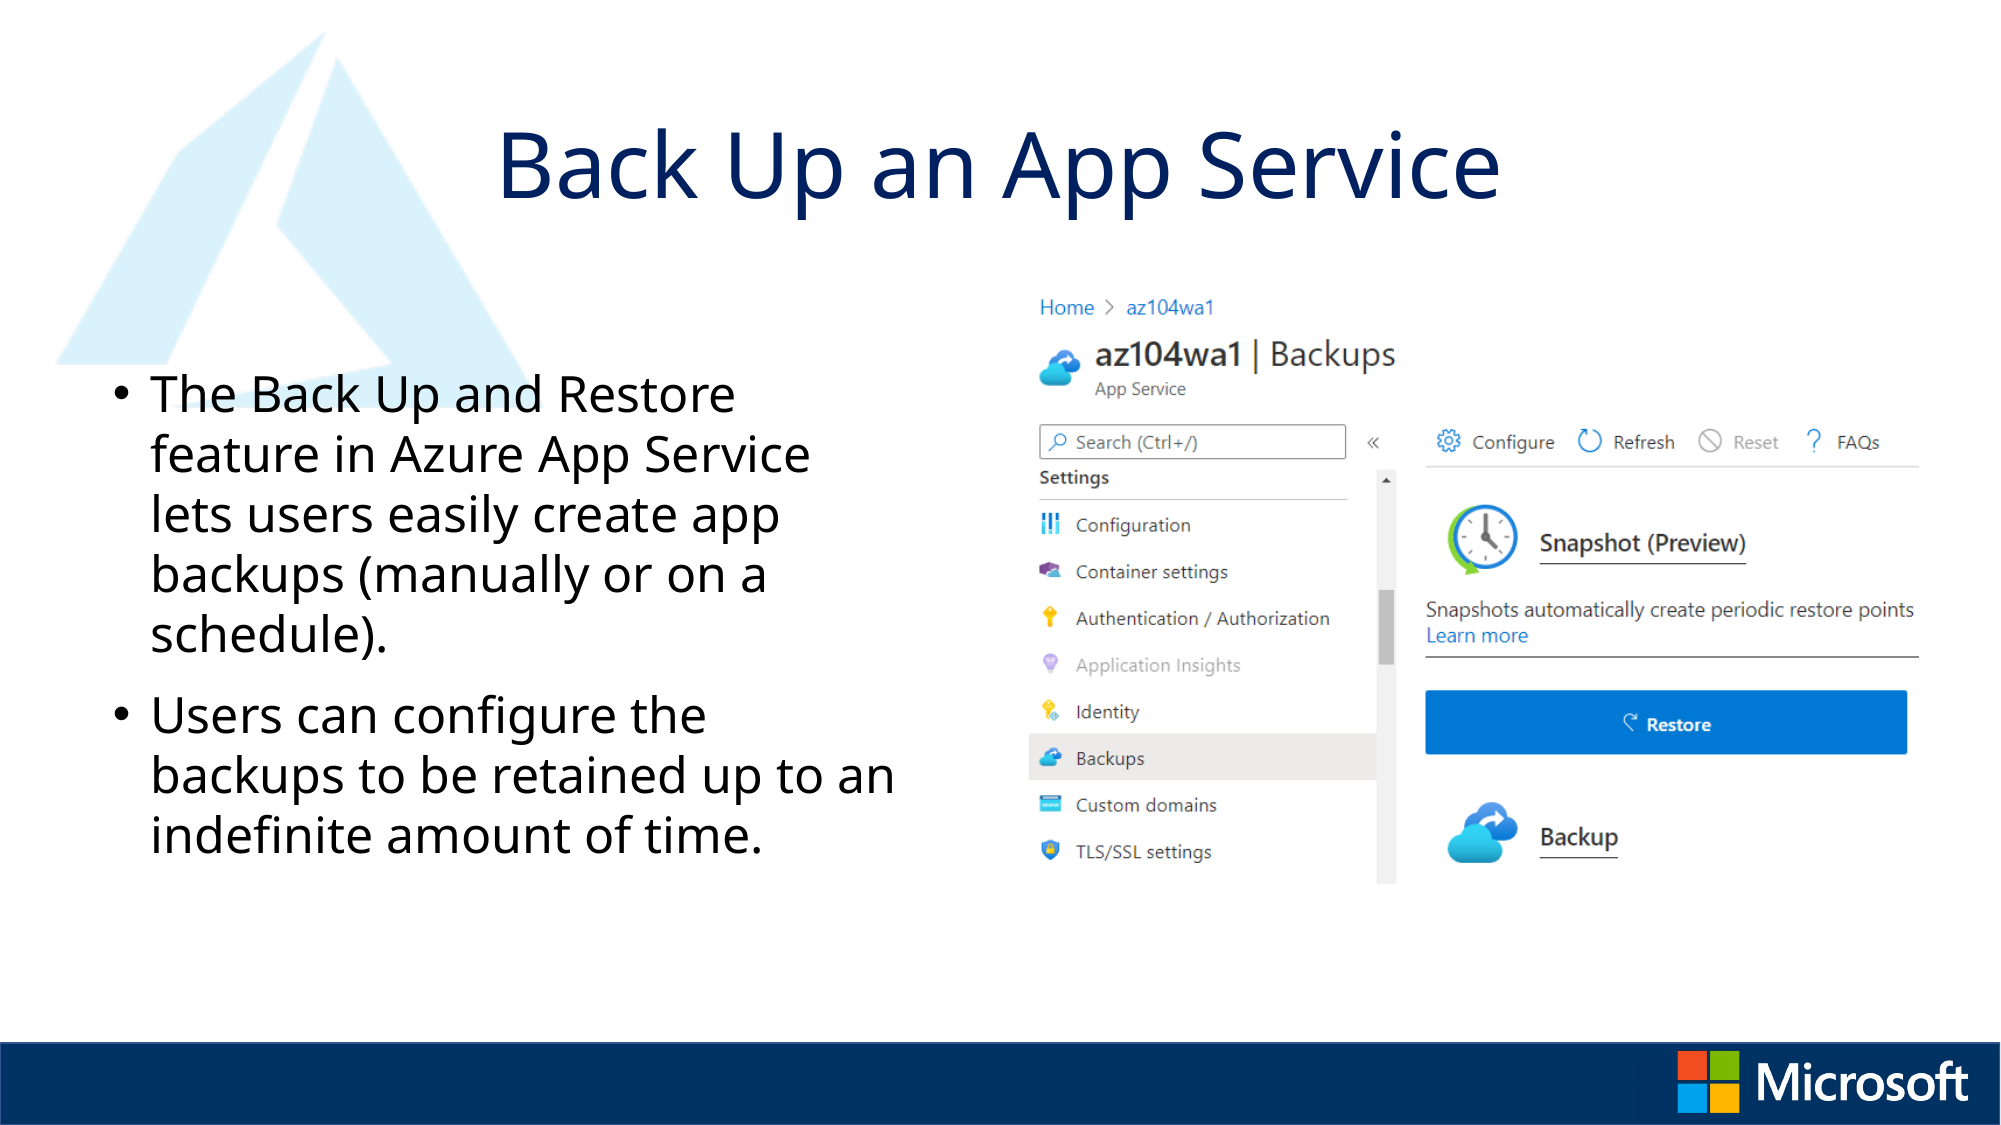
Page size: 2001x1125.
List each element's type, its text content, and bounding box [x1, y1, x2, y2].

picture [1029, 296, 1920, 884]
list The Back Up and Restore feature in Azure App Service lets users easily create app backups (manually or on a schedule). Users can configure the backups to be retained up to an indefinite amount of time. [97, 354, 917, 826]
picture [1637, 1013, 2001, 1125]
title Back Up an App Service [137, 59, 1863, 278]
